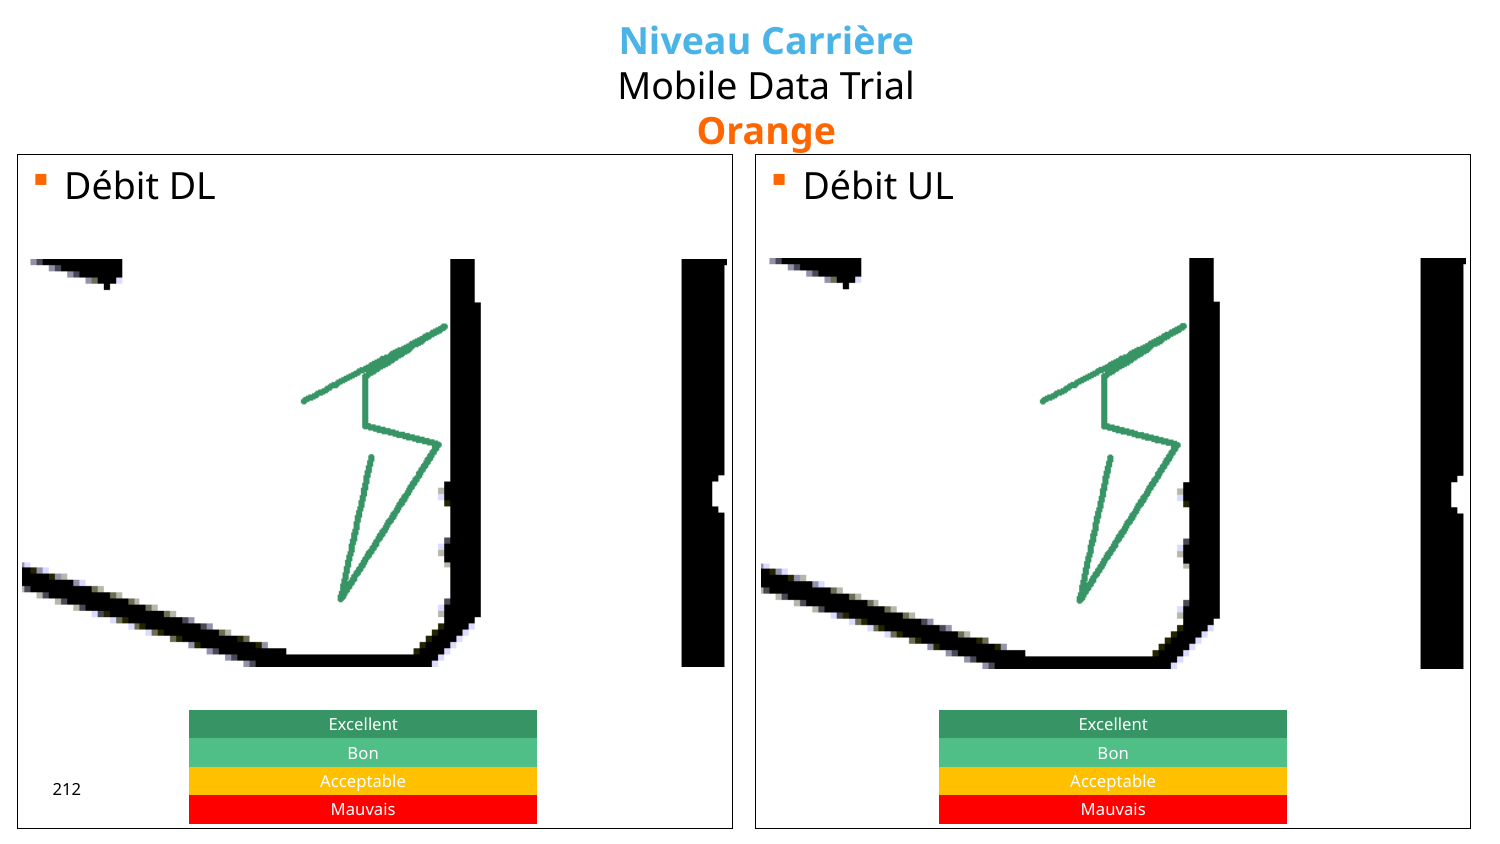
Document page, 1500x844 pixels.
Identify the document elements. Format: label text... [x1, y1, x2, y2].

text_box Débit UL [755, 154, 1471, 829]
table_cell Mauvais [189, 795, 537, 824]
table_header Excellent [939, 710, 1287, 738]
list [22, 259, 727, 667]
text_box Niveau Carrière Mobile Data Trial Orange [187, 9, 1346, 125]
table_cell Bon [939, 738, 1287, 767]
text_box Débit DL [17, 551, 733, 829]
text_box Débit DL [17, 154, 733, 293]
table_cell Acceptable [189, 767, 537, 795]
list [761, 257, 1466, 669]
table_cell Mauvais [939, 795, 1287, 824]
table_cell Bon [189, 738, 537, 767]
table_cell Acceptable [939, 767, 1287, 795]
text_box [732, 293, 756, 551]
table_header Excellent [189, 710, 537, 738]
